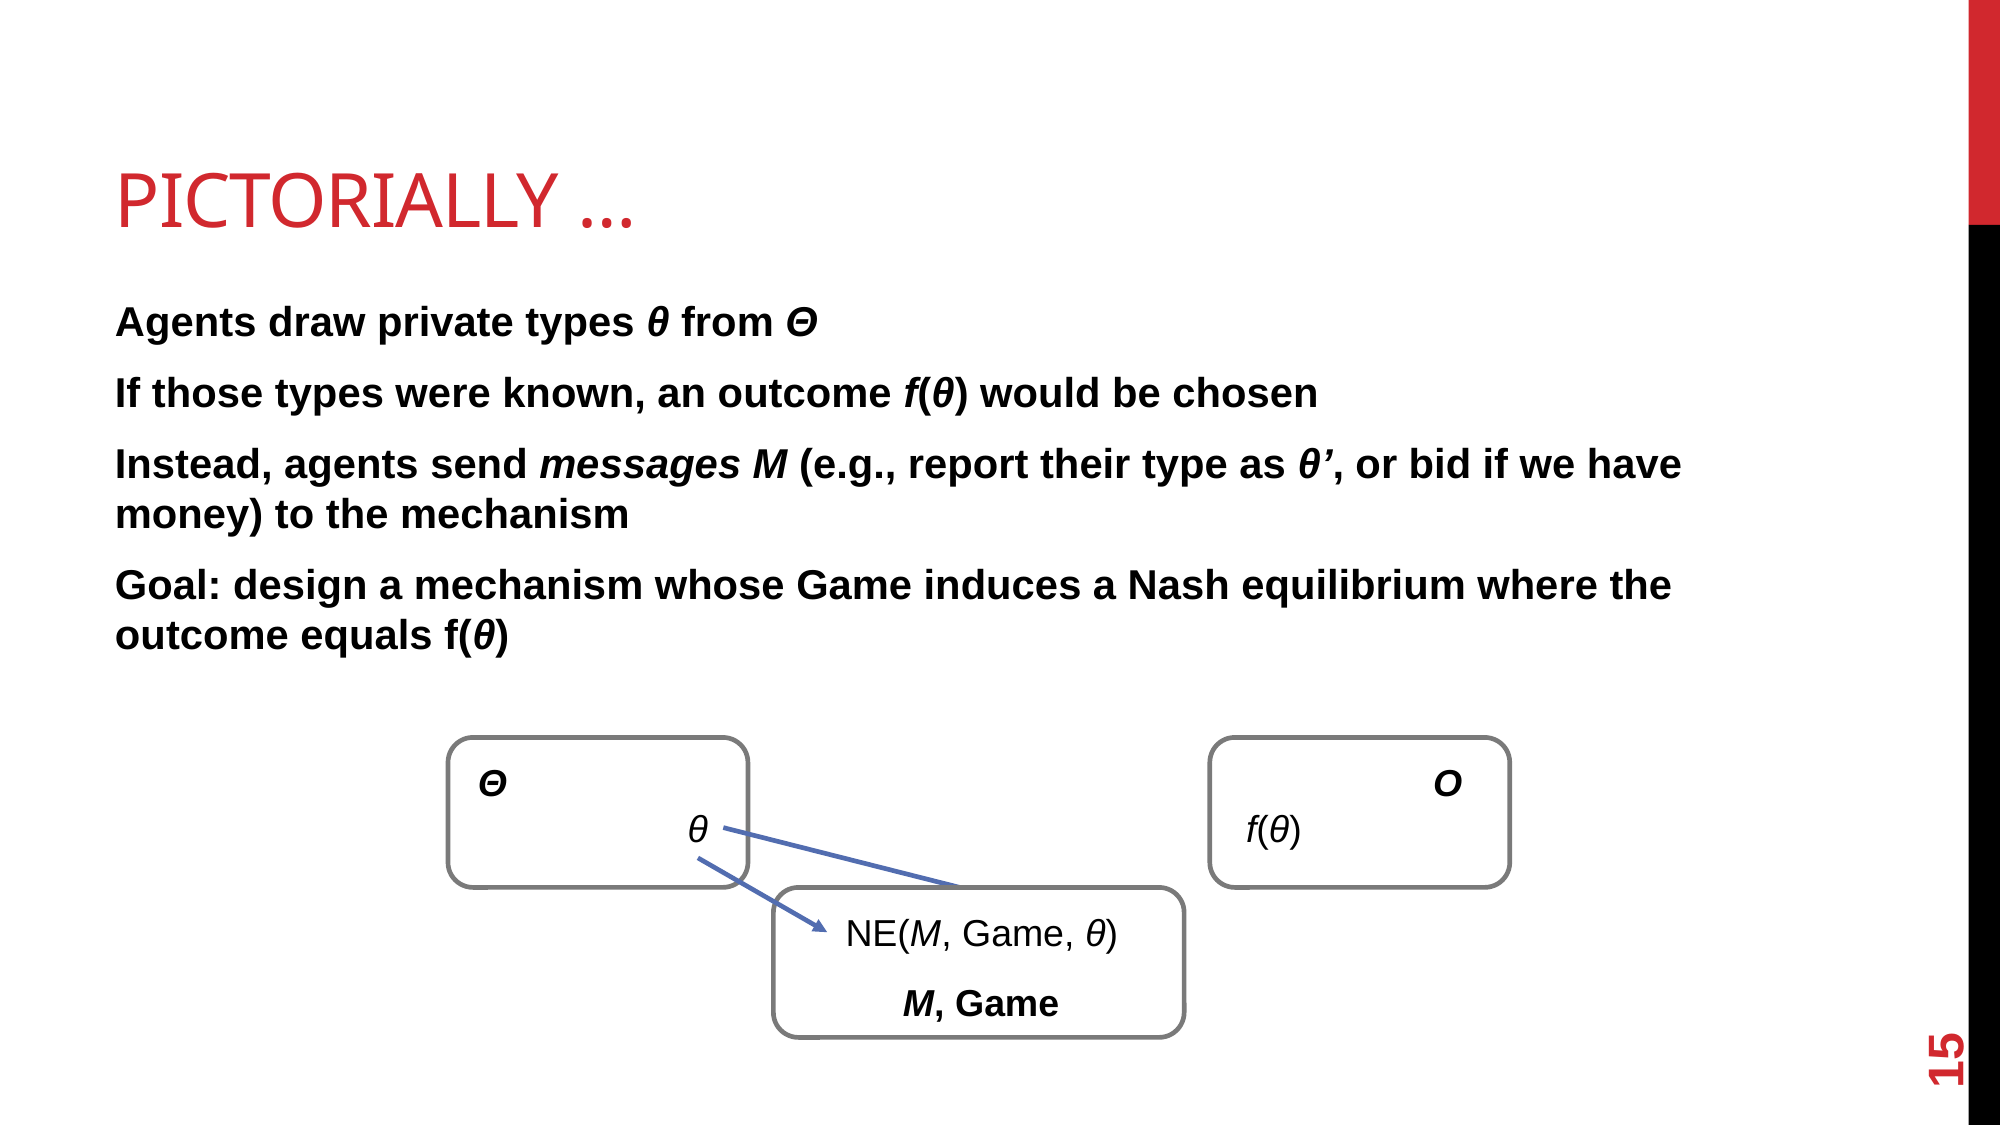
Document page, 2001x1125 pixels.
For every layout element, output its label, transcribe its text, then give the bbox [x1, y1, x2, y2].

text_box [697, 857, 828, 933]
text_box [1209, 736, 1511, 888]
slide_number 15 [1903, 887, 1984, 1104]
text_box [1136, 857, 1275, 933]
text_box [447, 736, 749, 888]
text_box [772, 886, 1185, 1038]
list Agents draw private types θ from Θ If those types were known, an outcome f(θ) would be chosen Instead, agents send messages M (e.g., report their type as θ’, or bid if we have money) to the mechanism Goal: design a mechanism whose Game induces a Nash equilibrium where the outcome equals f(θ) [99, 287, 1767, 1005]
title Pictorially … [99, 25, 1367, 250]
